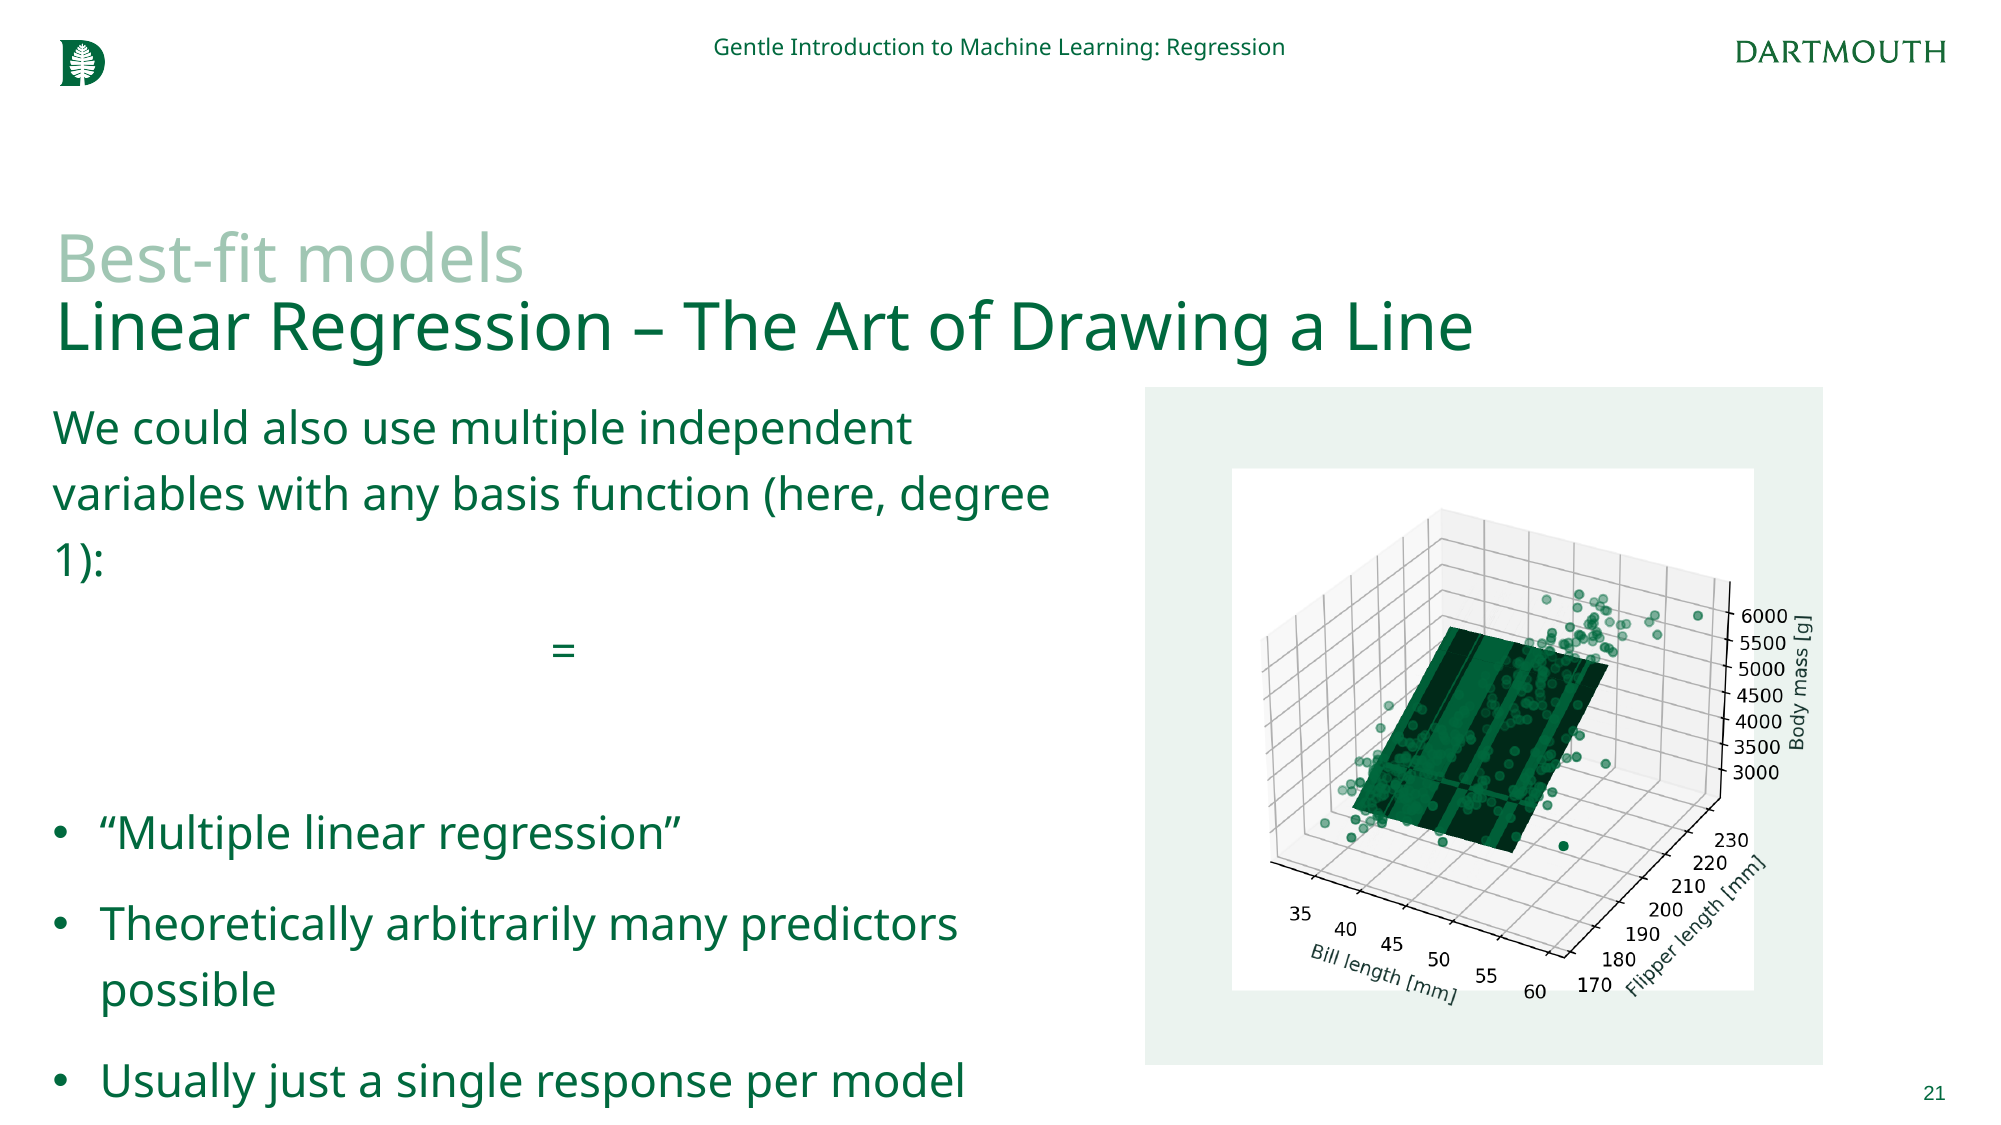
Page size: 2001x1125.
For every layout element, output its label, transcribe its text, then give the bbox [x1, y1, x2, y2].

picture [1735, 39, 1947, 64]
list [1145, 387, 1824, 1066]
picture [60, 40, 105, 86]
slide_number 21 [1860, 1074, 1947, 1111]
footer Gentle Introduction to Machine Learning: Regression [390, 30, 1610, 66]
title Best-fit models Linear Regression – The Art of Drawing a Line [55, 228, 1950, 380]
